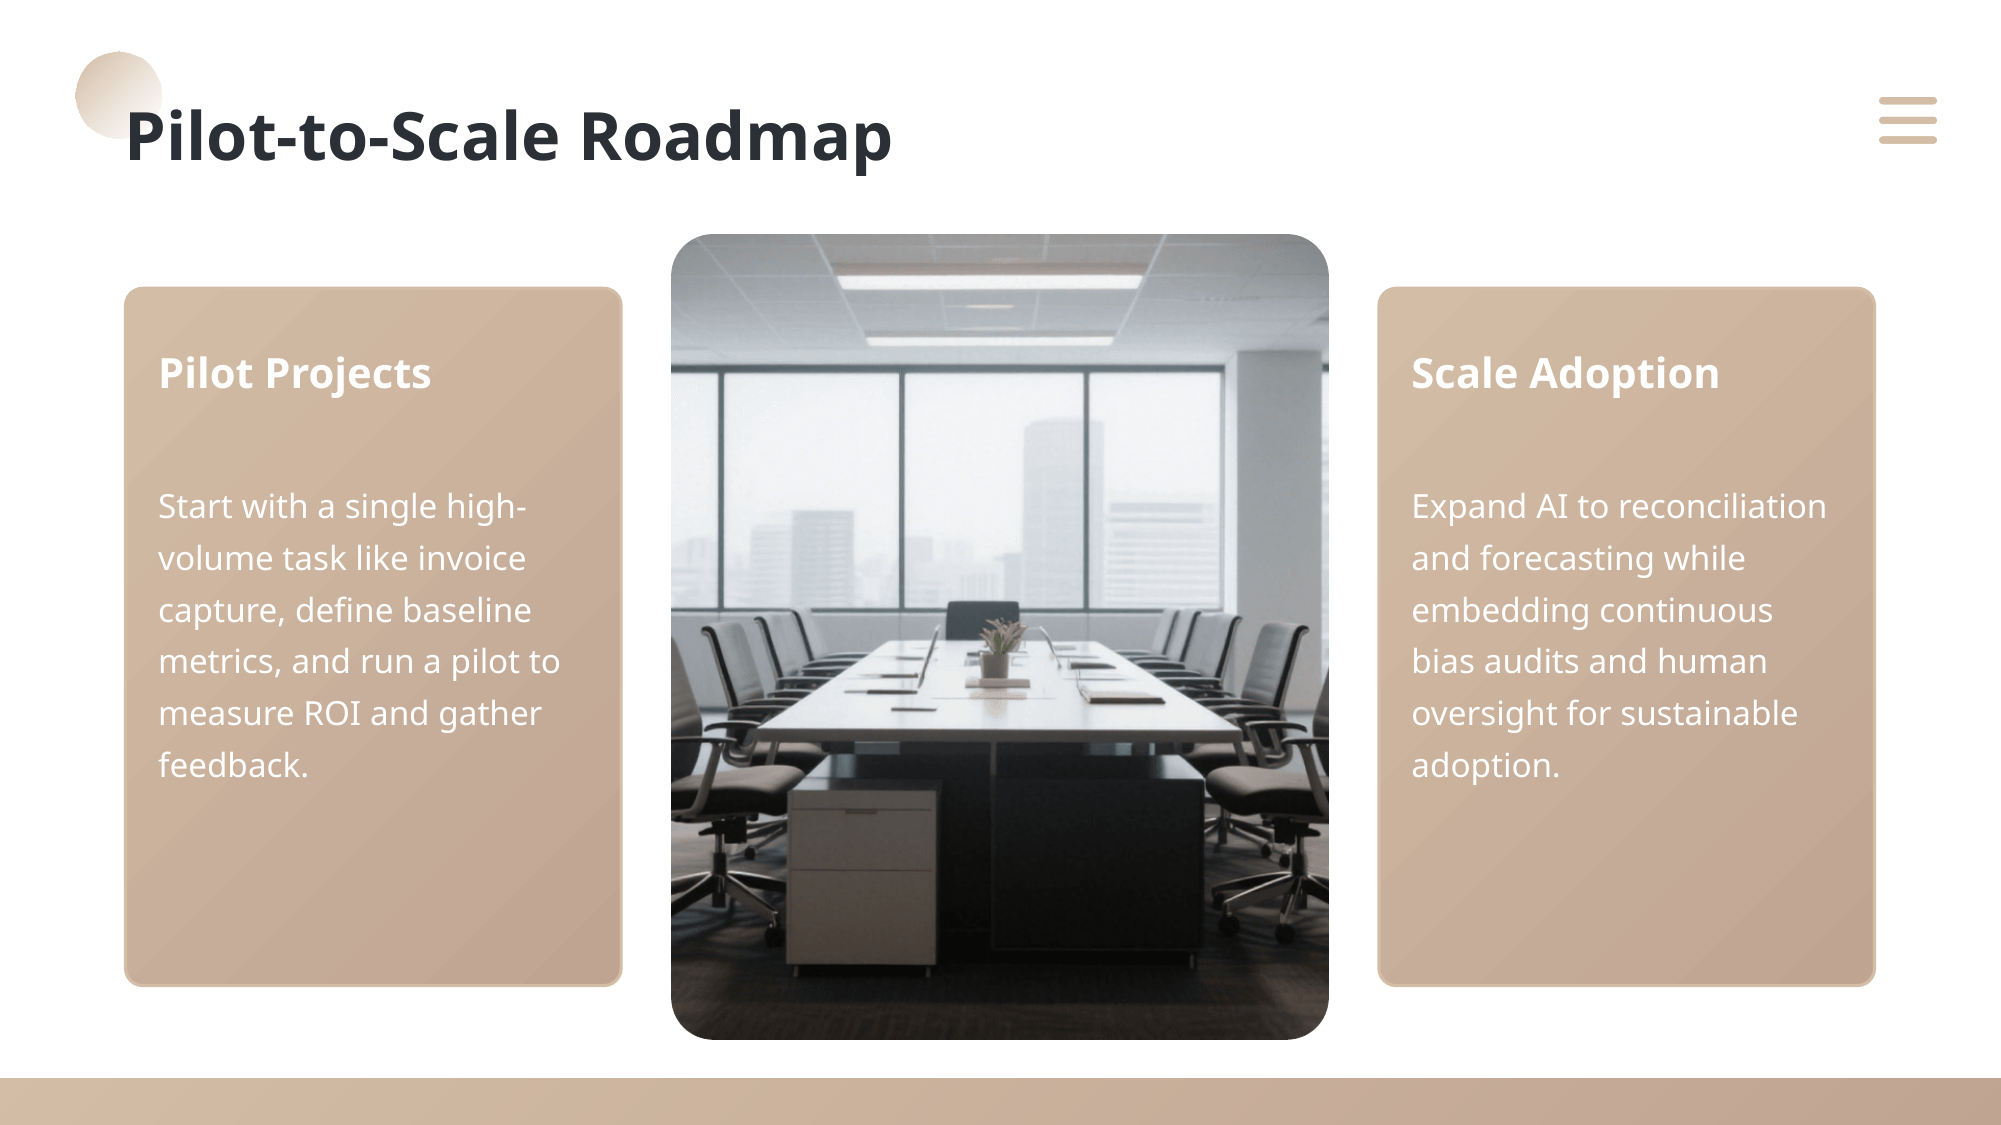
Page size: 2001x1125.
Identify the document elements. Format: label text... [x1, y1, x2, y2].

text_box [57, 33, 170, 147]
text_box [1879, 136, 1937, 144]
text_box Expand AI to reconciliation and forecasting while embedding continuous bias audits and human oversight for sustainable adoption. [1396, 465, 1858, 792]
picture [671, 234, 1329, 1040]
text_box Pilot-to-Scale Roadmap [109, 85, 1139, 181]
text_box [1378, 288, 1875, 986]
text_box Pilot Projects [143, 338, 604, 404]
text_box Start with a single high-volume task like invoice capture, define baseline metrics, and run a pilot to measure ROI and gather feedback. [143, 465, 604, 792]
text_box Scale Adoption [1396, 338, 1858, 404]
text_box [1879, 97, 1937, 105]
text_box [125, 288, 622, 986]
text_box [0, 1078, 2000, 1125]
text_box [1879, 116, 1937, 124]
